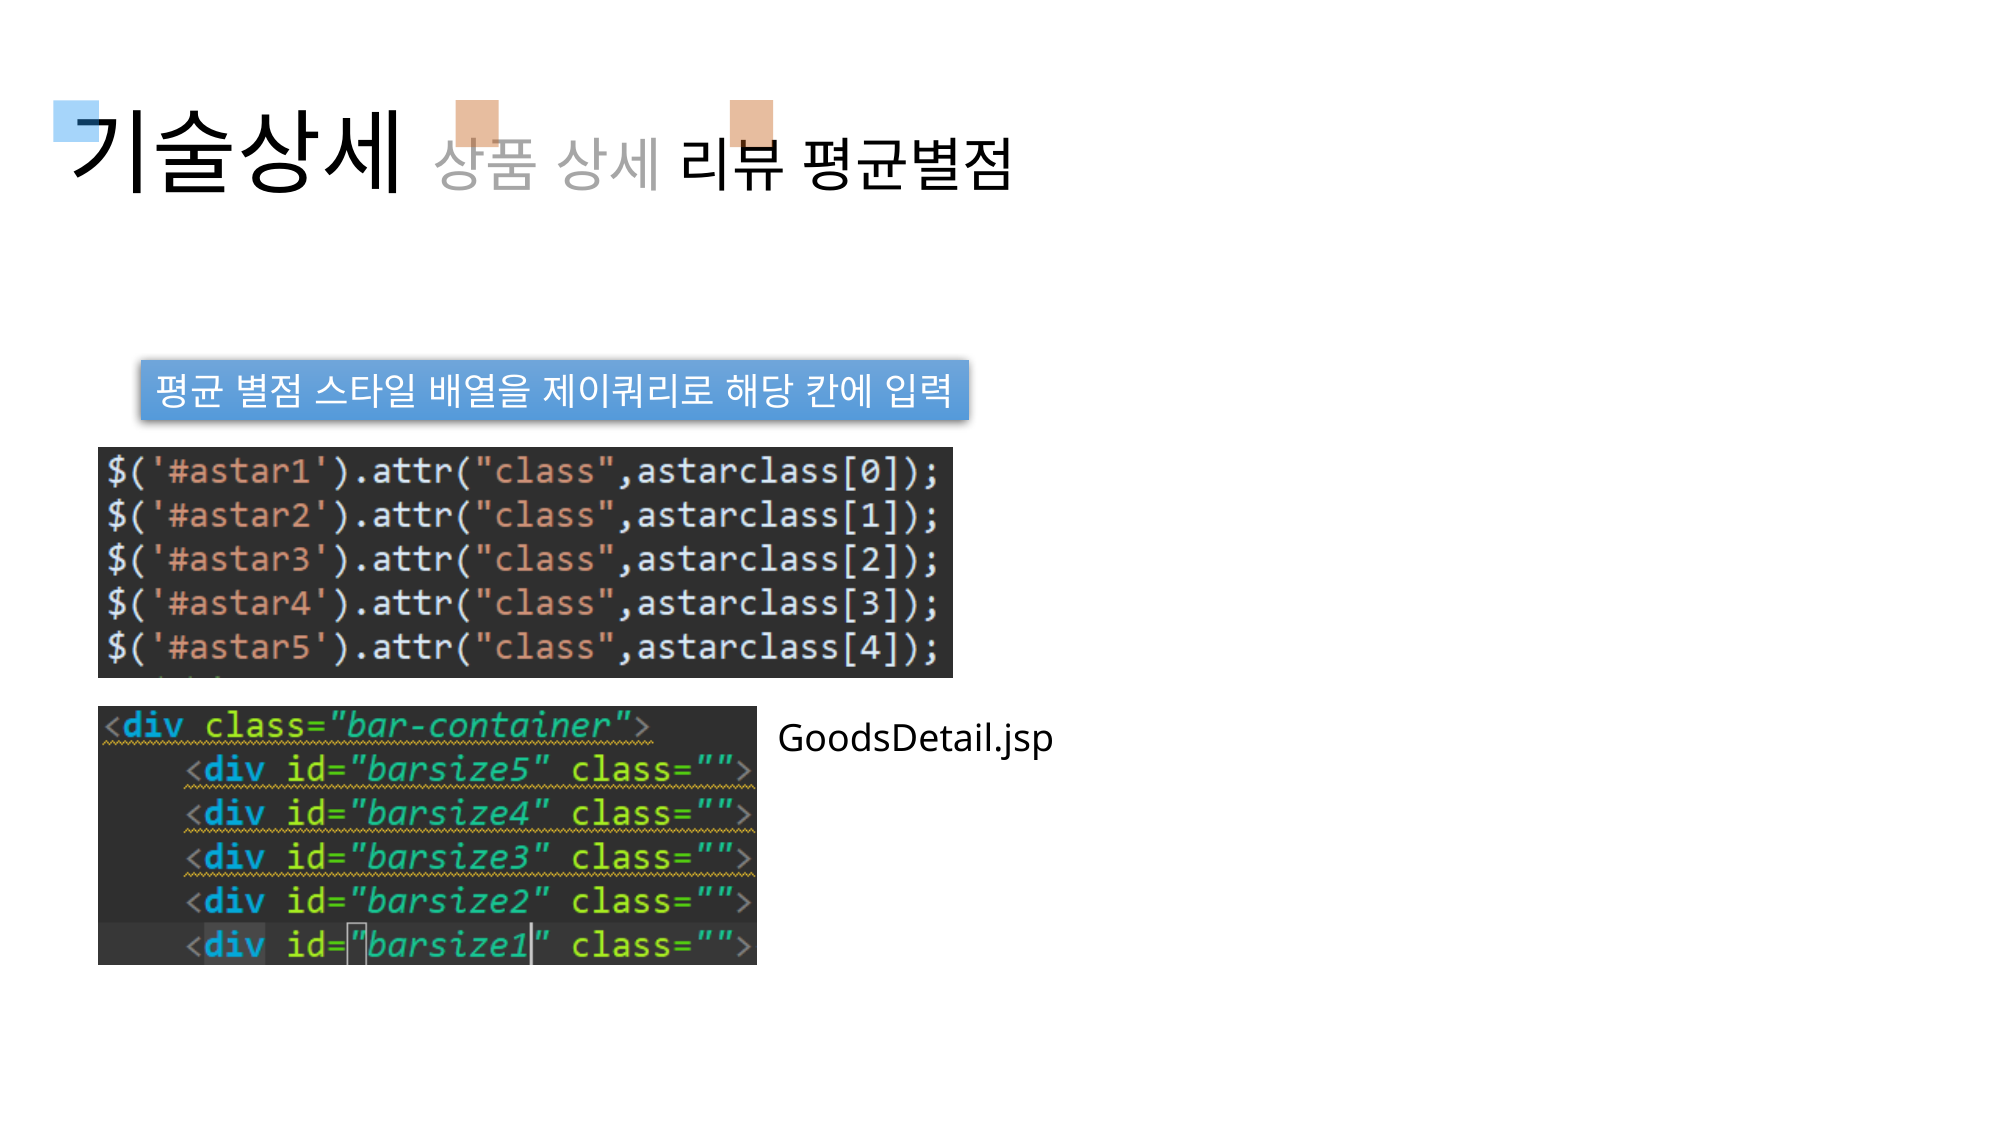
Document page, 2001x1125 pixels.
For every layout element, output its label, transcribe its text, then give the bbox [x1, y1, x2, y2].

text_box 기술상세 상품 상세 리뷰 평균별점 [53, 47, 1779, 265]
picture [98, 447, 953, 678]
text_box GoodsDetail.jsp [762, 706, 1070, 767]
text_box [729, 99, 774, 148]
text_box [455, 99, 500, 148]
text_box [52, 99, 100, 143]
text_box 평균 별점 스타일 배열을 제이쿼리로 해당 칸에 입력 [141, 360, 969, 420]
picture [98, 706, 757, 965]
